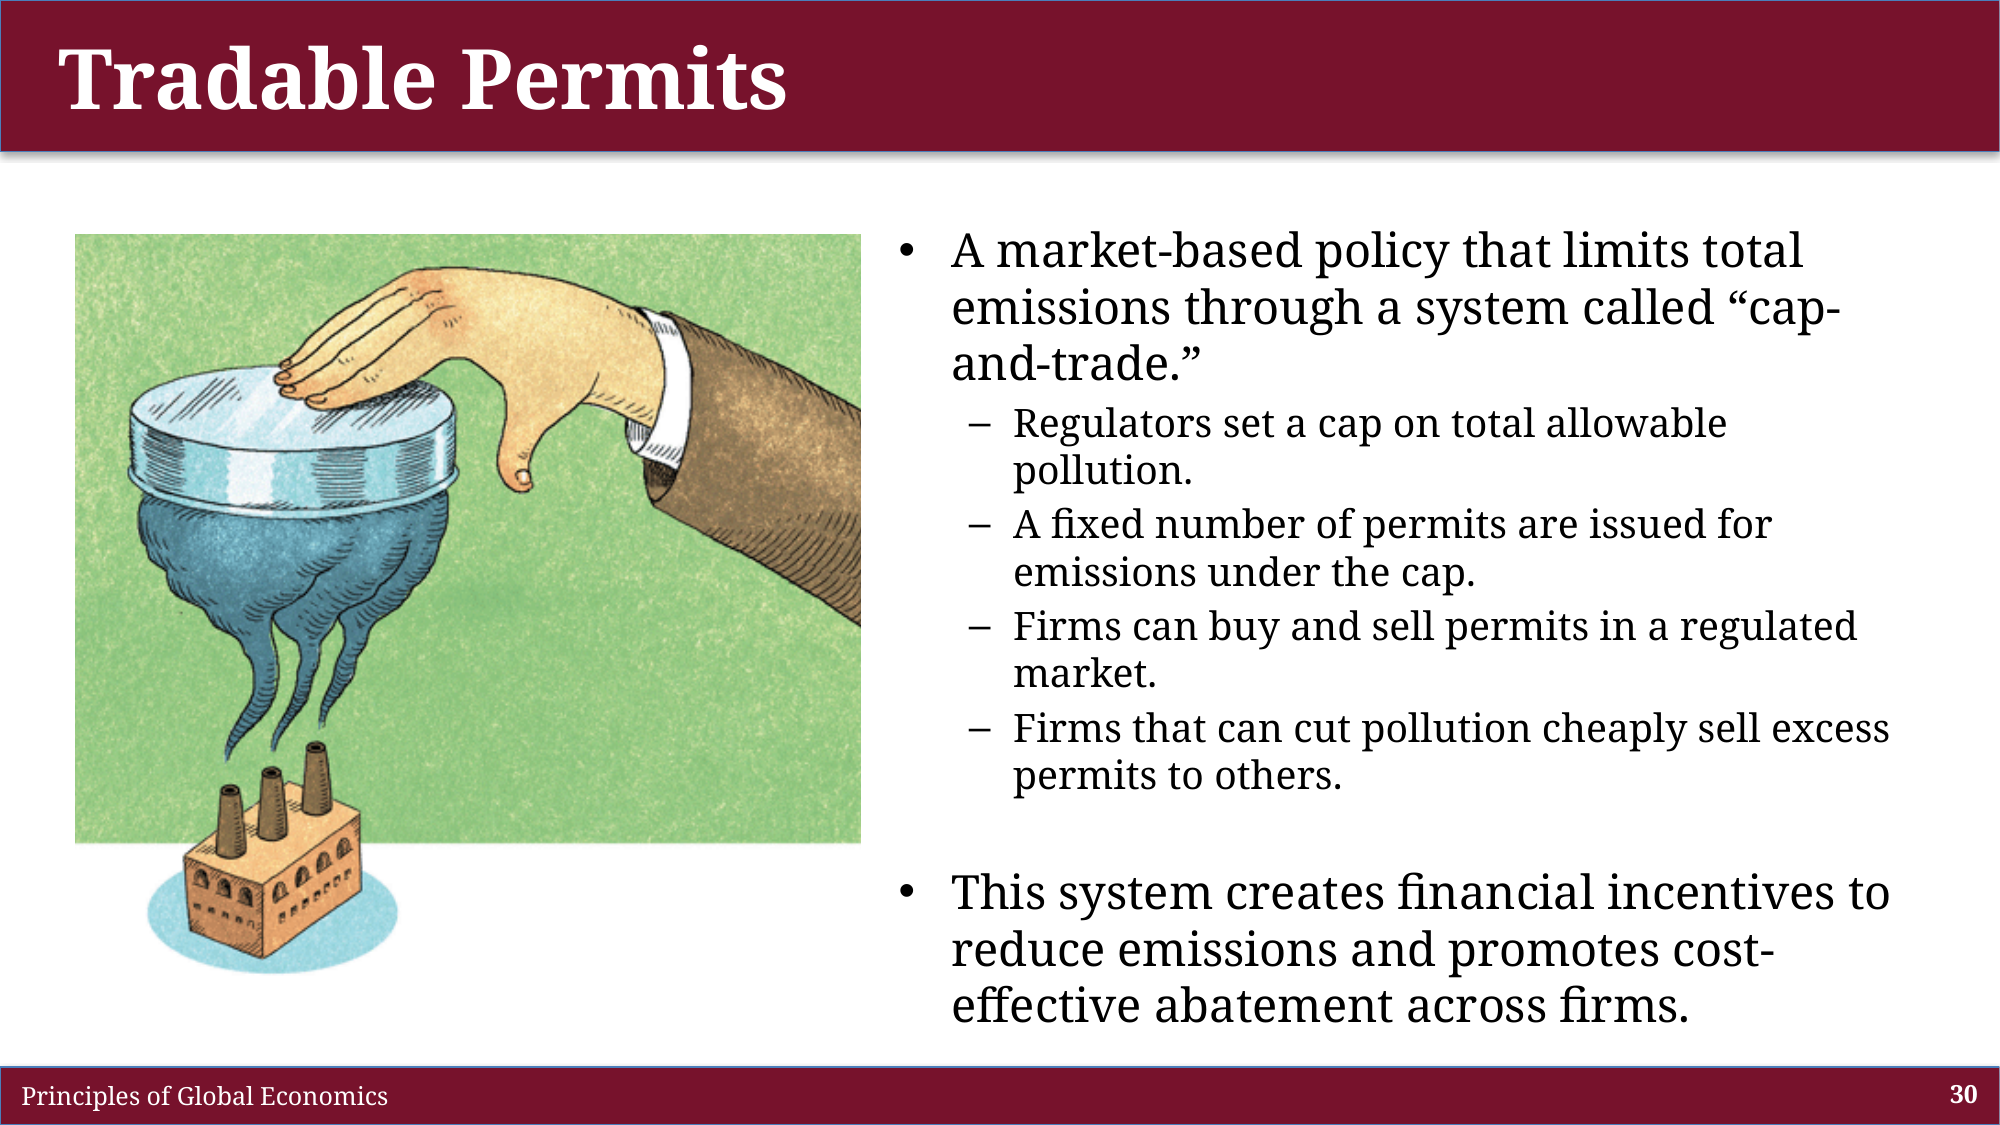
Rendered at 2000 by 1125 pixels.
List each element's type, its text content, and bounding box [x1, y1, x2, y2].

text_box [475, 1066, 1649, 1125]
title Tradable Permits [0, 0, 2000, 152]
slide_number 30 [1649, 1066, 2000, 1125]
list A market-based policy that limits total emissions through a system called “cap-and-trade.” Regulators set a cap on total allowable pollution. A fixed number of permits are issued for emissions under the cap. Firms can buy and sell permits in a regulated market. Firms that can cut pollution cheaply sell excess permits to others. This system creates financial incentives to reduce emissions and promotes cost-effective abatement across firms. [883, 213, 1925, 1047]
footer Principles of Global Economics [0, 1066, 475, 1125]
picture [74, 233, 862, 985]
